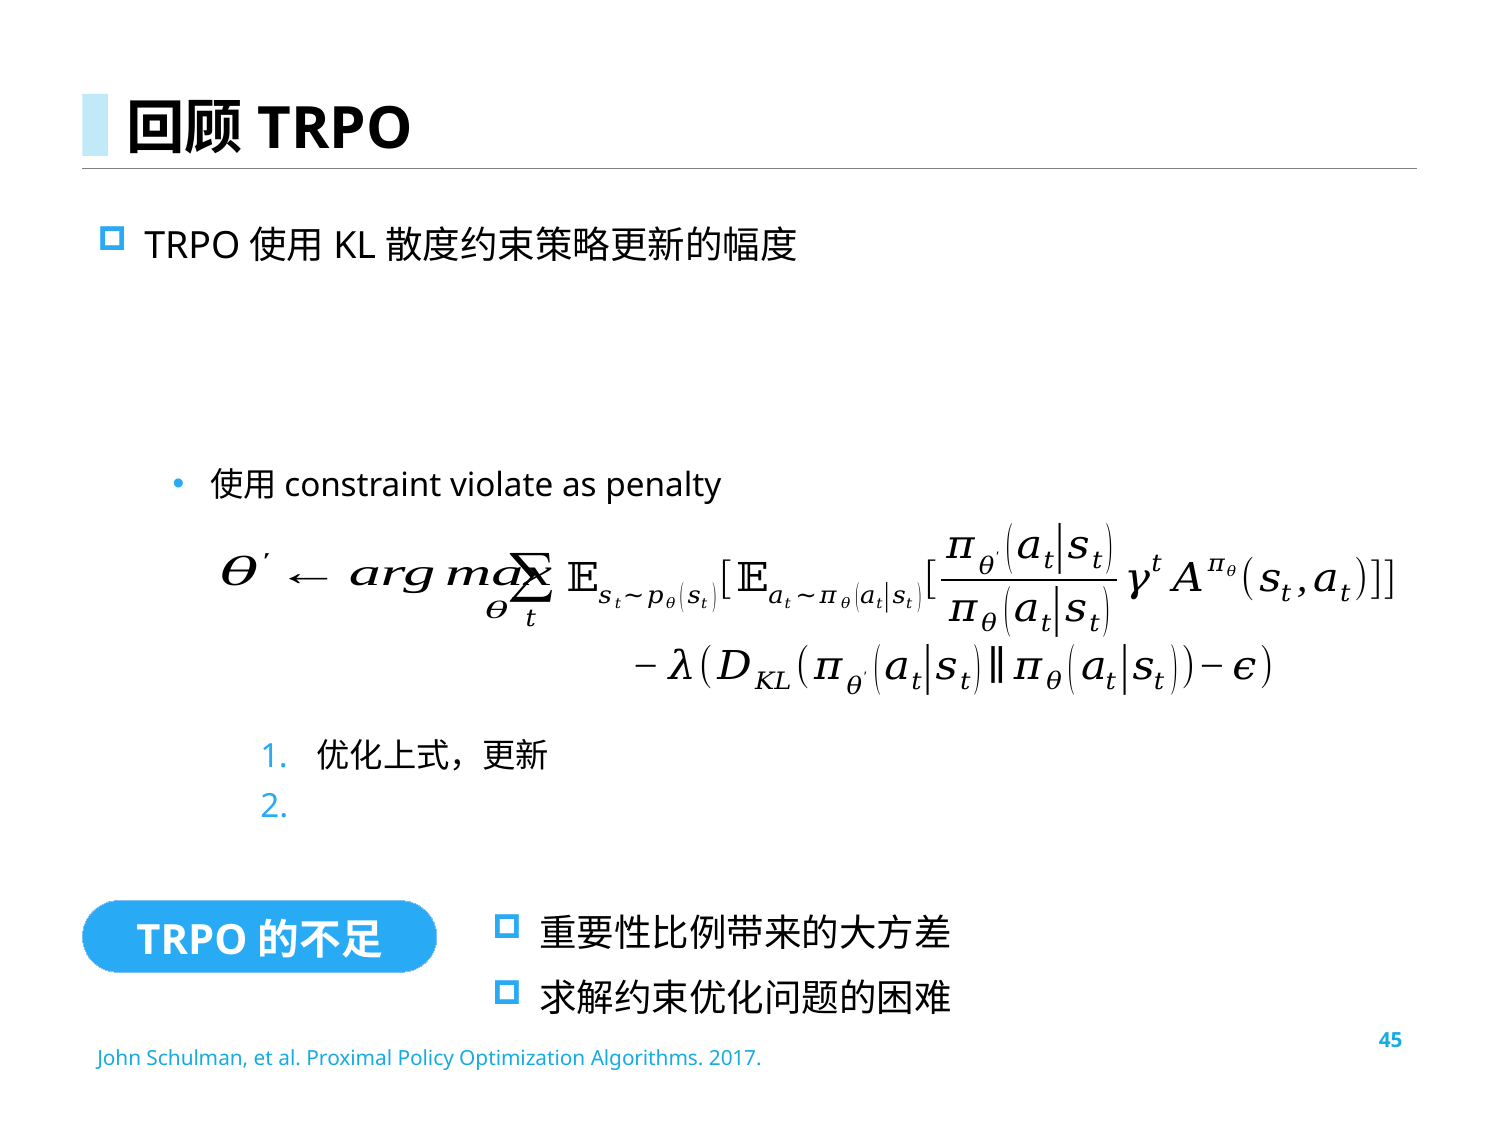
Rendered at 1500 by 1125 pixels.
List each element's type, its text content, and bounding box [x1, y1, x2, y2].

text_box John Schulman, et al. Proximal Policy Optimization Algorithms. 2017. [82, 1040, 823, 1075]
title 回顾TRPO [111, 0, 1447, 169]
slide_number 45 [1059, 1023, 1418, 1058]
text_box 使用constraint violate as penalty [82, 455, 1500, 549]
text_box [216, 521, 1397, 699]
text_box TRPO的不足 [82, 900, 437, 973]
text_box 重要性比例带来的大方差 求解约束优化问题的困难 [477, 901, 1152, 1044]
